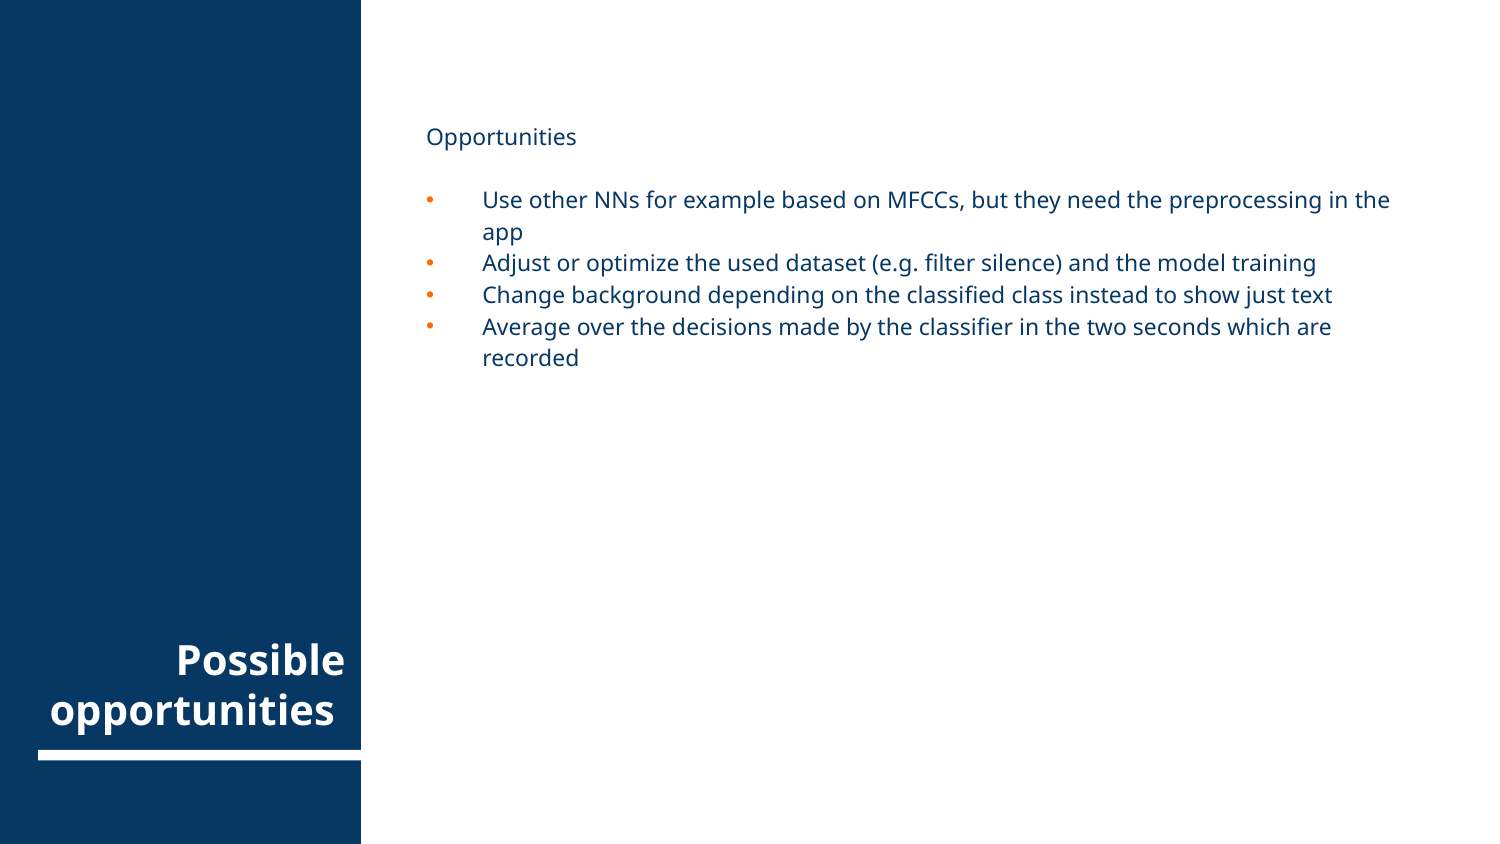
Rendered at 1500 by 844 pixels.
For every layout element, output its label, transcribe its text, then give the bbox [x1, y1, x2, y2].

subtitle Opportunities Use other NNs for example based on MFCCs, but they need the preprocessing in the app Adjust or optimize the used dataset (e.g. filter silence) and the model training Change background depending on the classified class instead to show just text Average over the decisions made by the classifier in the two seconds which are recorded [392, 103, 1424, 756]
title Possible opportunities [0, 571, 361, 749]
